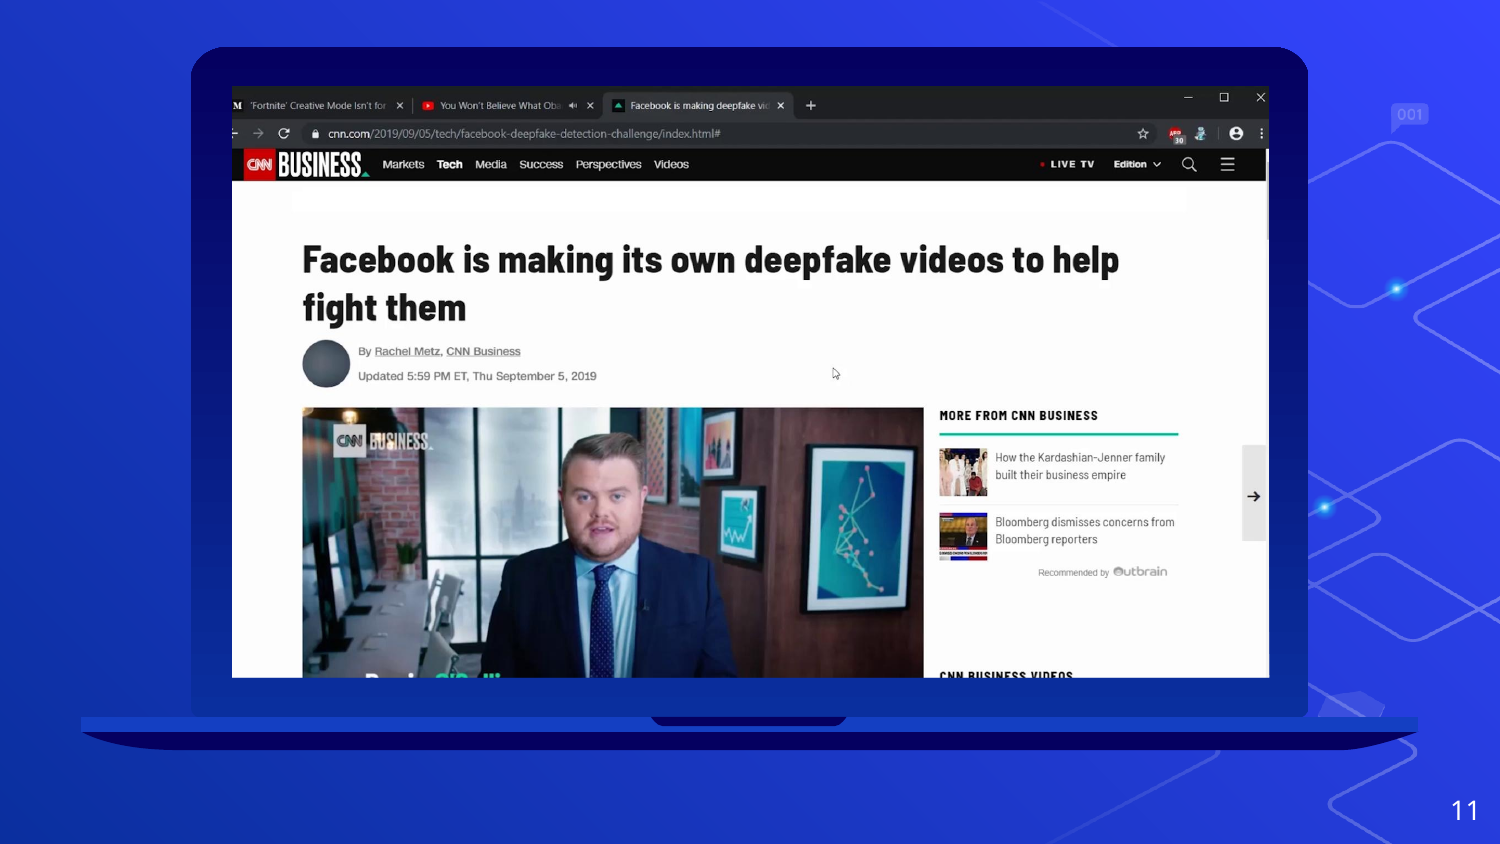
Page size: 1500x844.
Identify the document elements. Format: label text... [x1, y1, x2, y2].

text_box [81, 46, 1419, 751]
picture [0, 0, 1500, 844]
slide_number ‹#› [1391, 779, 1482, 844]
